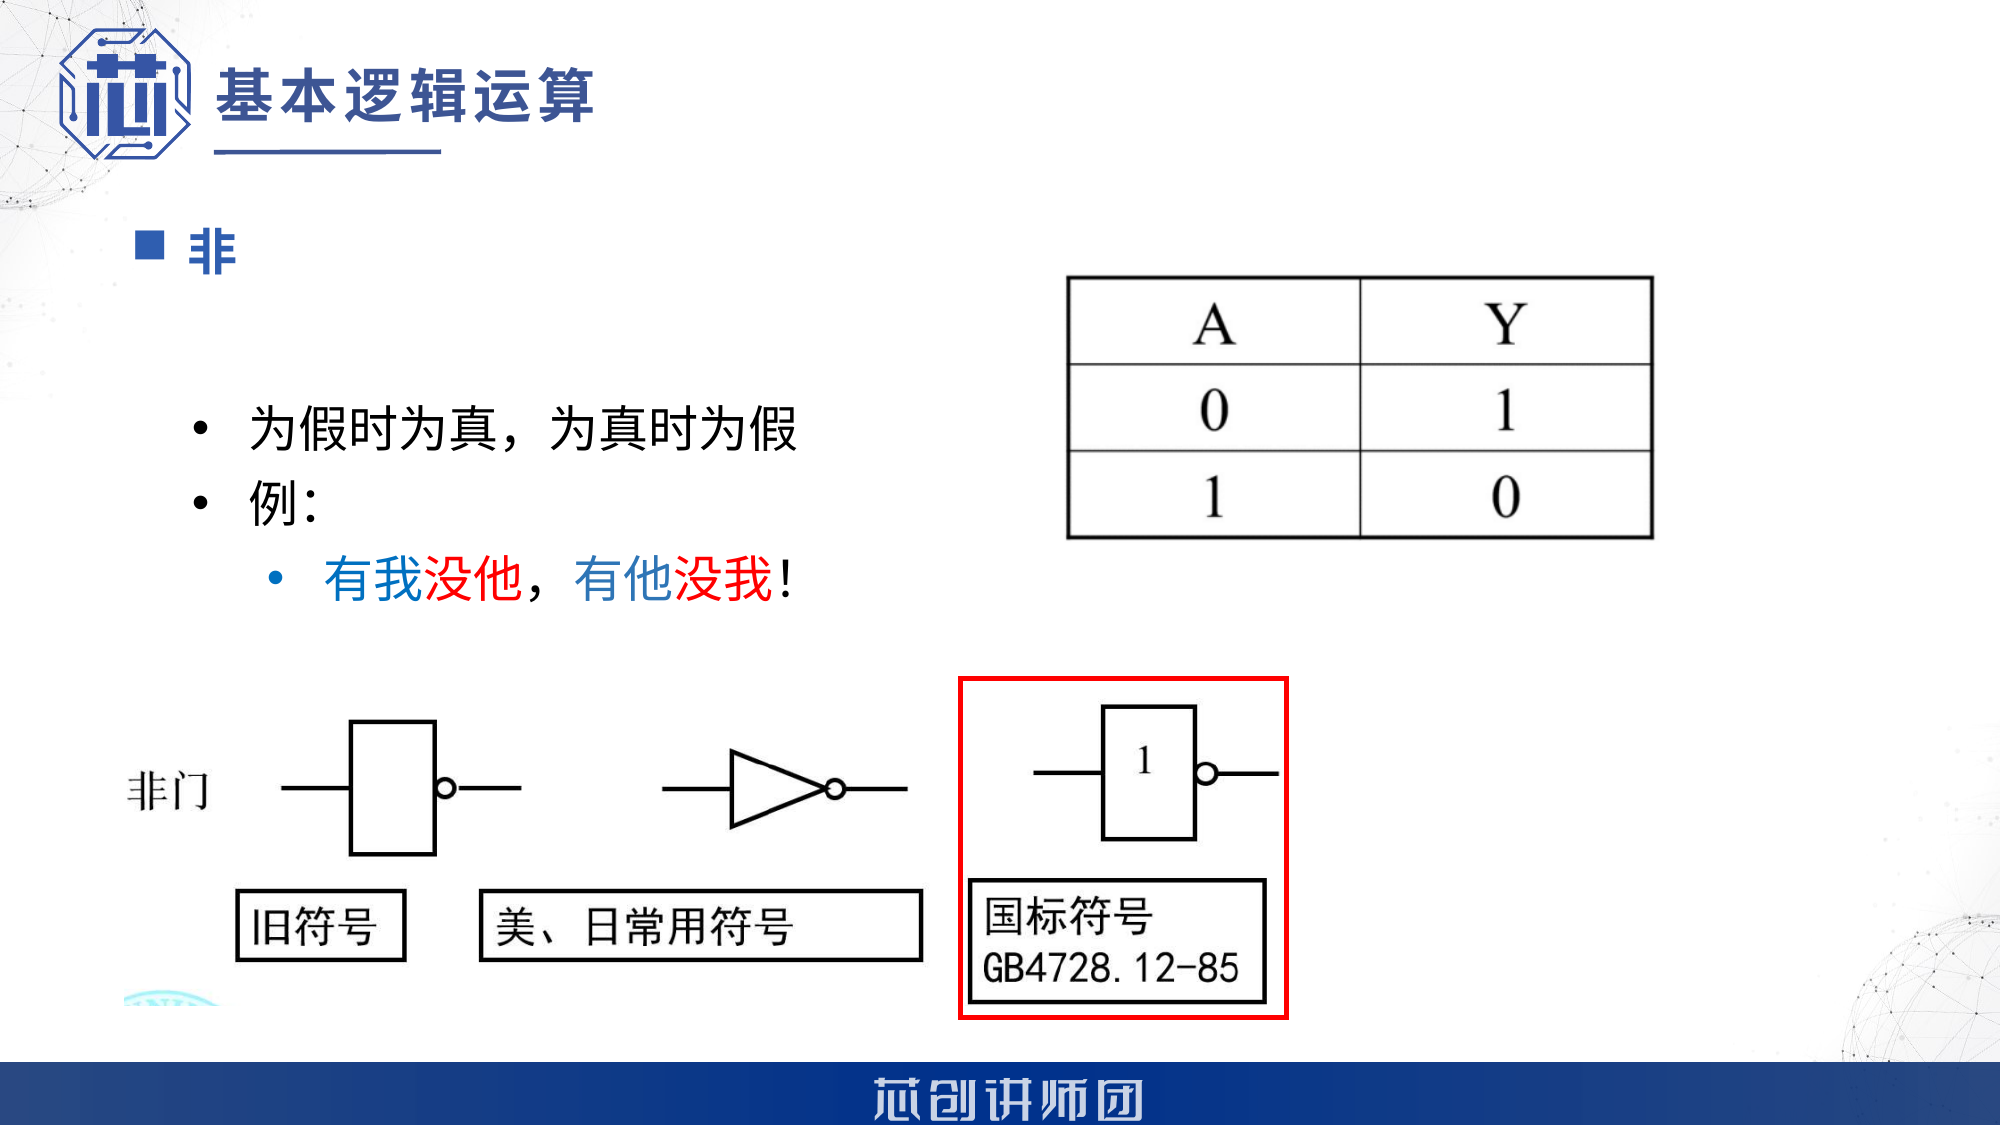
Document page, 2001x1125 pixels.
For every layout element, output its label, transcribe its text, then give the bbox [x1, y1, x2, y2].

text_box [0, 1062, 2000, 1125]
text_box [959, 678, 1287, 684]
text_box 非 [116, 208, 929, 301]
picture [0, 0, 2000, 1062]
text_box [205, 52, 894, 153]
text_box [959, 1006, 1287, 1018]
